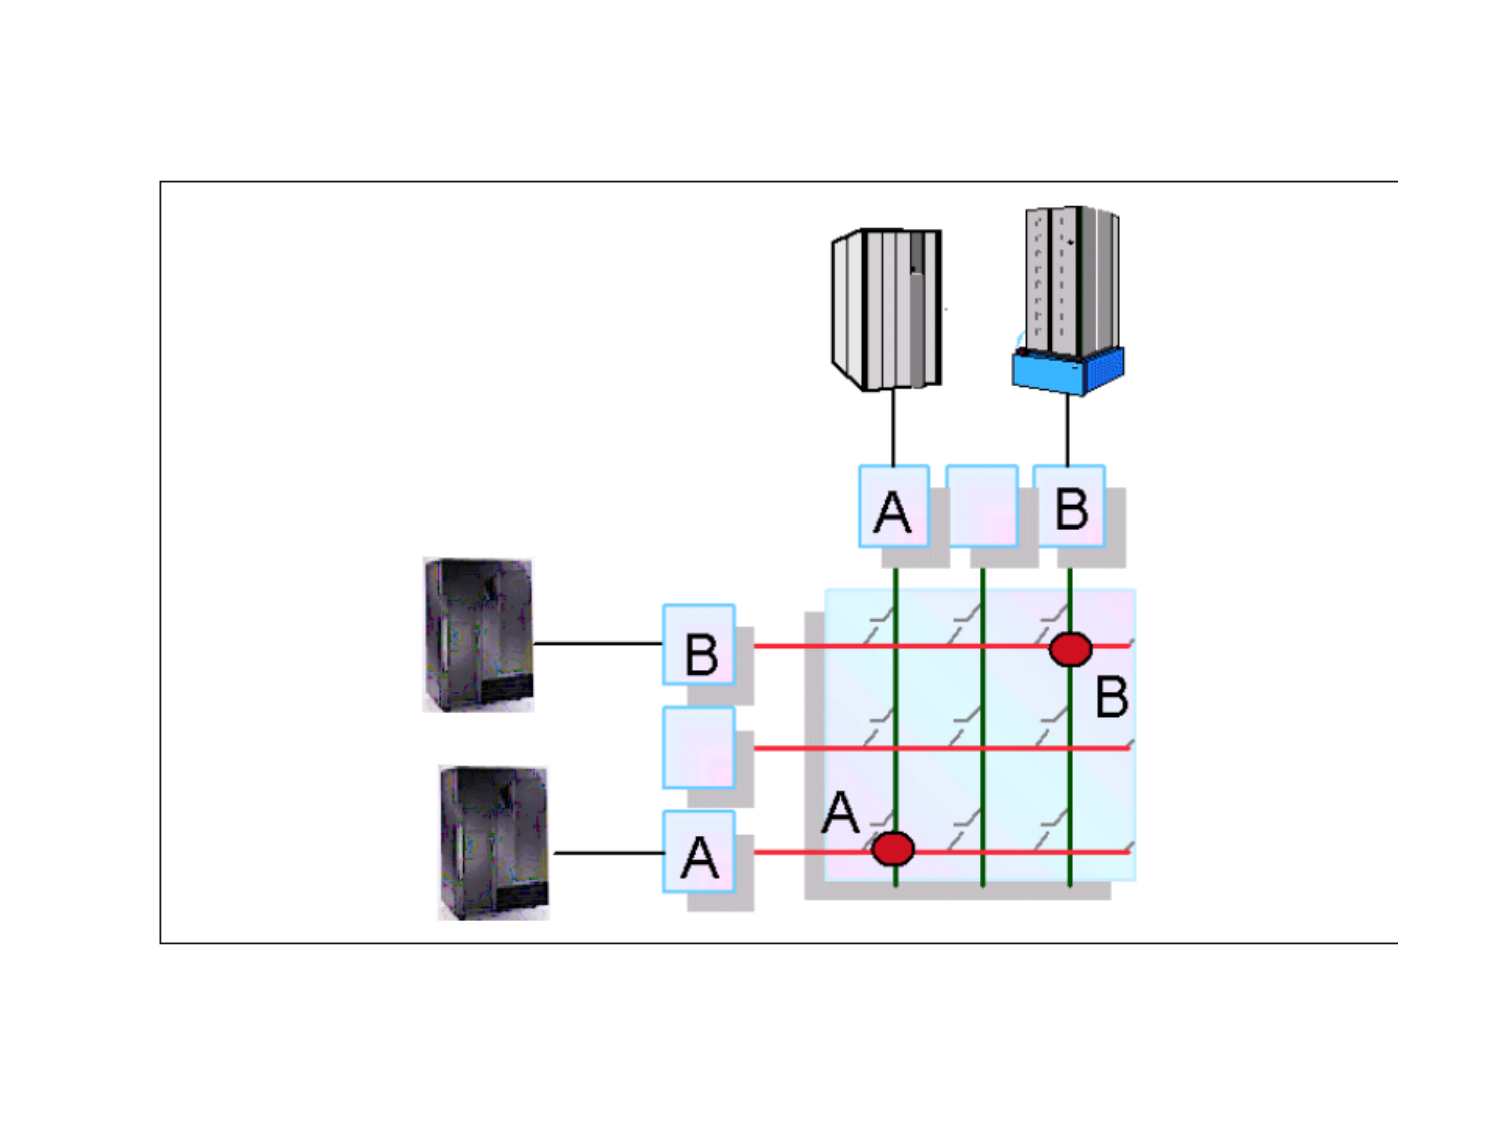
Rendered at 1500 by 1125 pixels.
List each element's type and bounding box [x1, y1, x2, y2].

picture [102, 178, 1398, 947]
